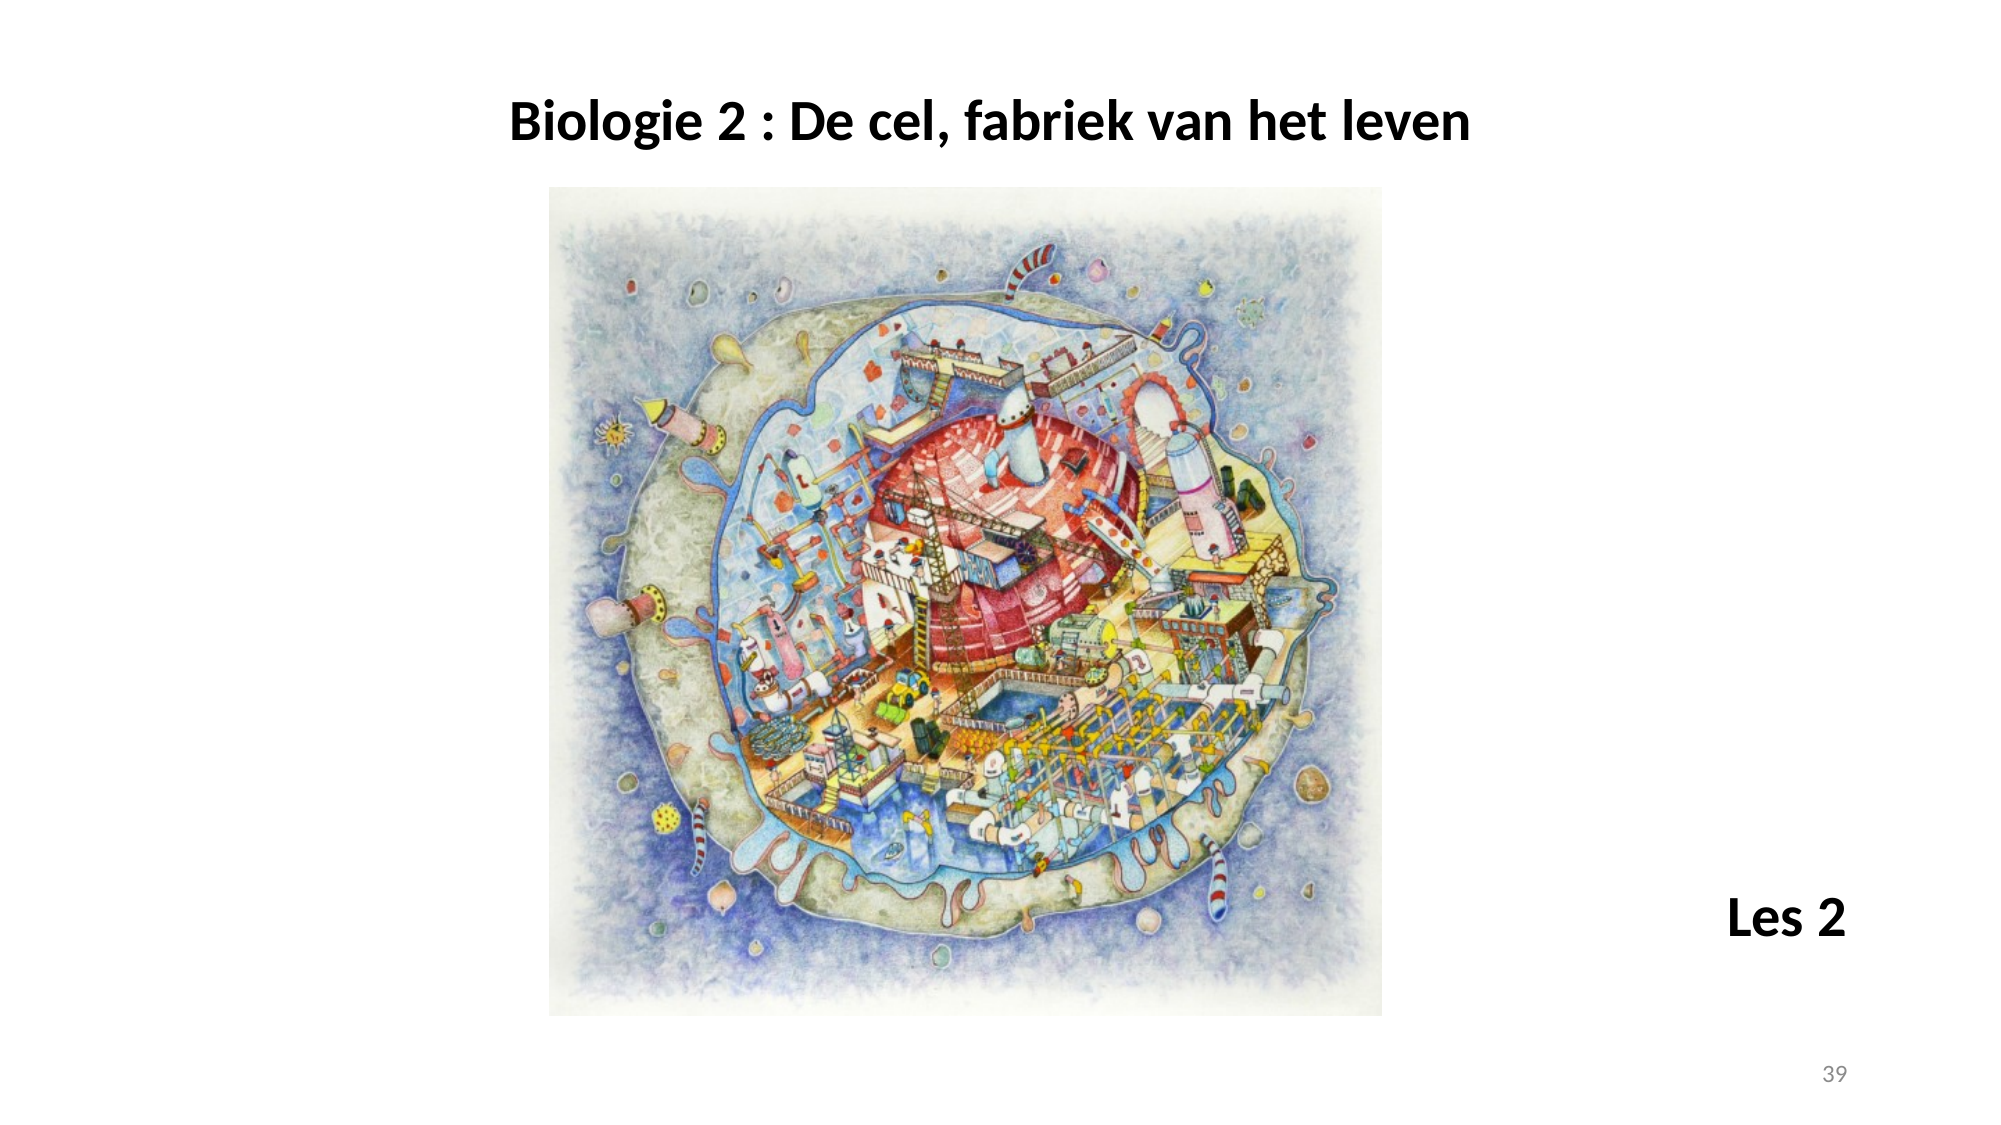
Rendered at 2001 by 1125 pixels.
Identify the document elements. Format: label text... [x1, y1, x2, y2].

text_box Biologie 2 : De cel, fabriek van het leven [494, 75, 1488, 160]
text_box Les 2 [1712, 870, 1952, 956]
picture [549, 187, 1382, 1017]
text_box <number> [1412, 1042, 1863, 1103]
